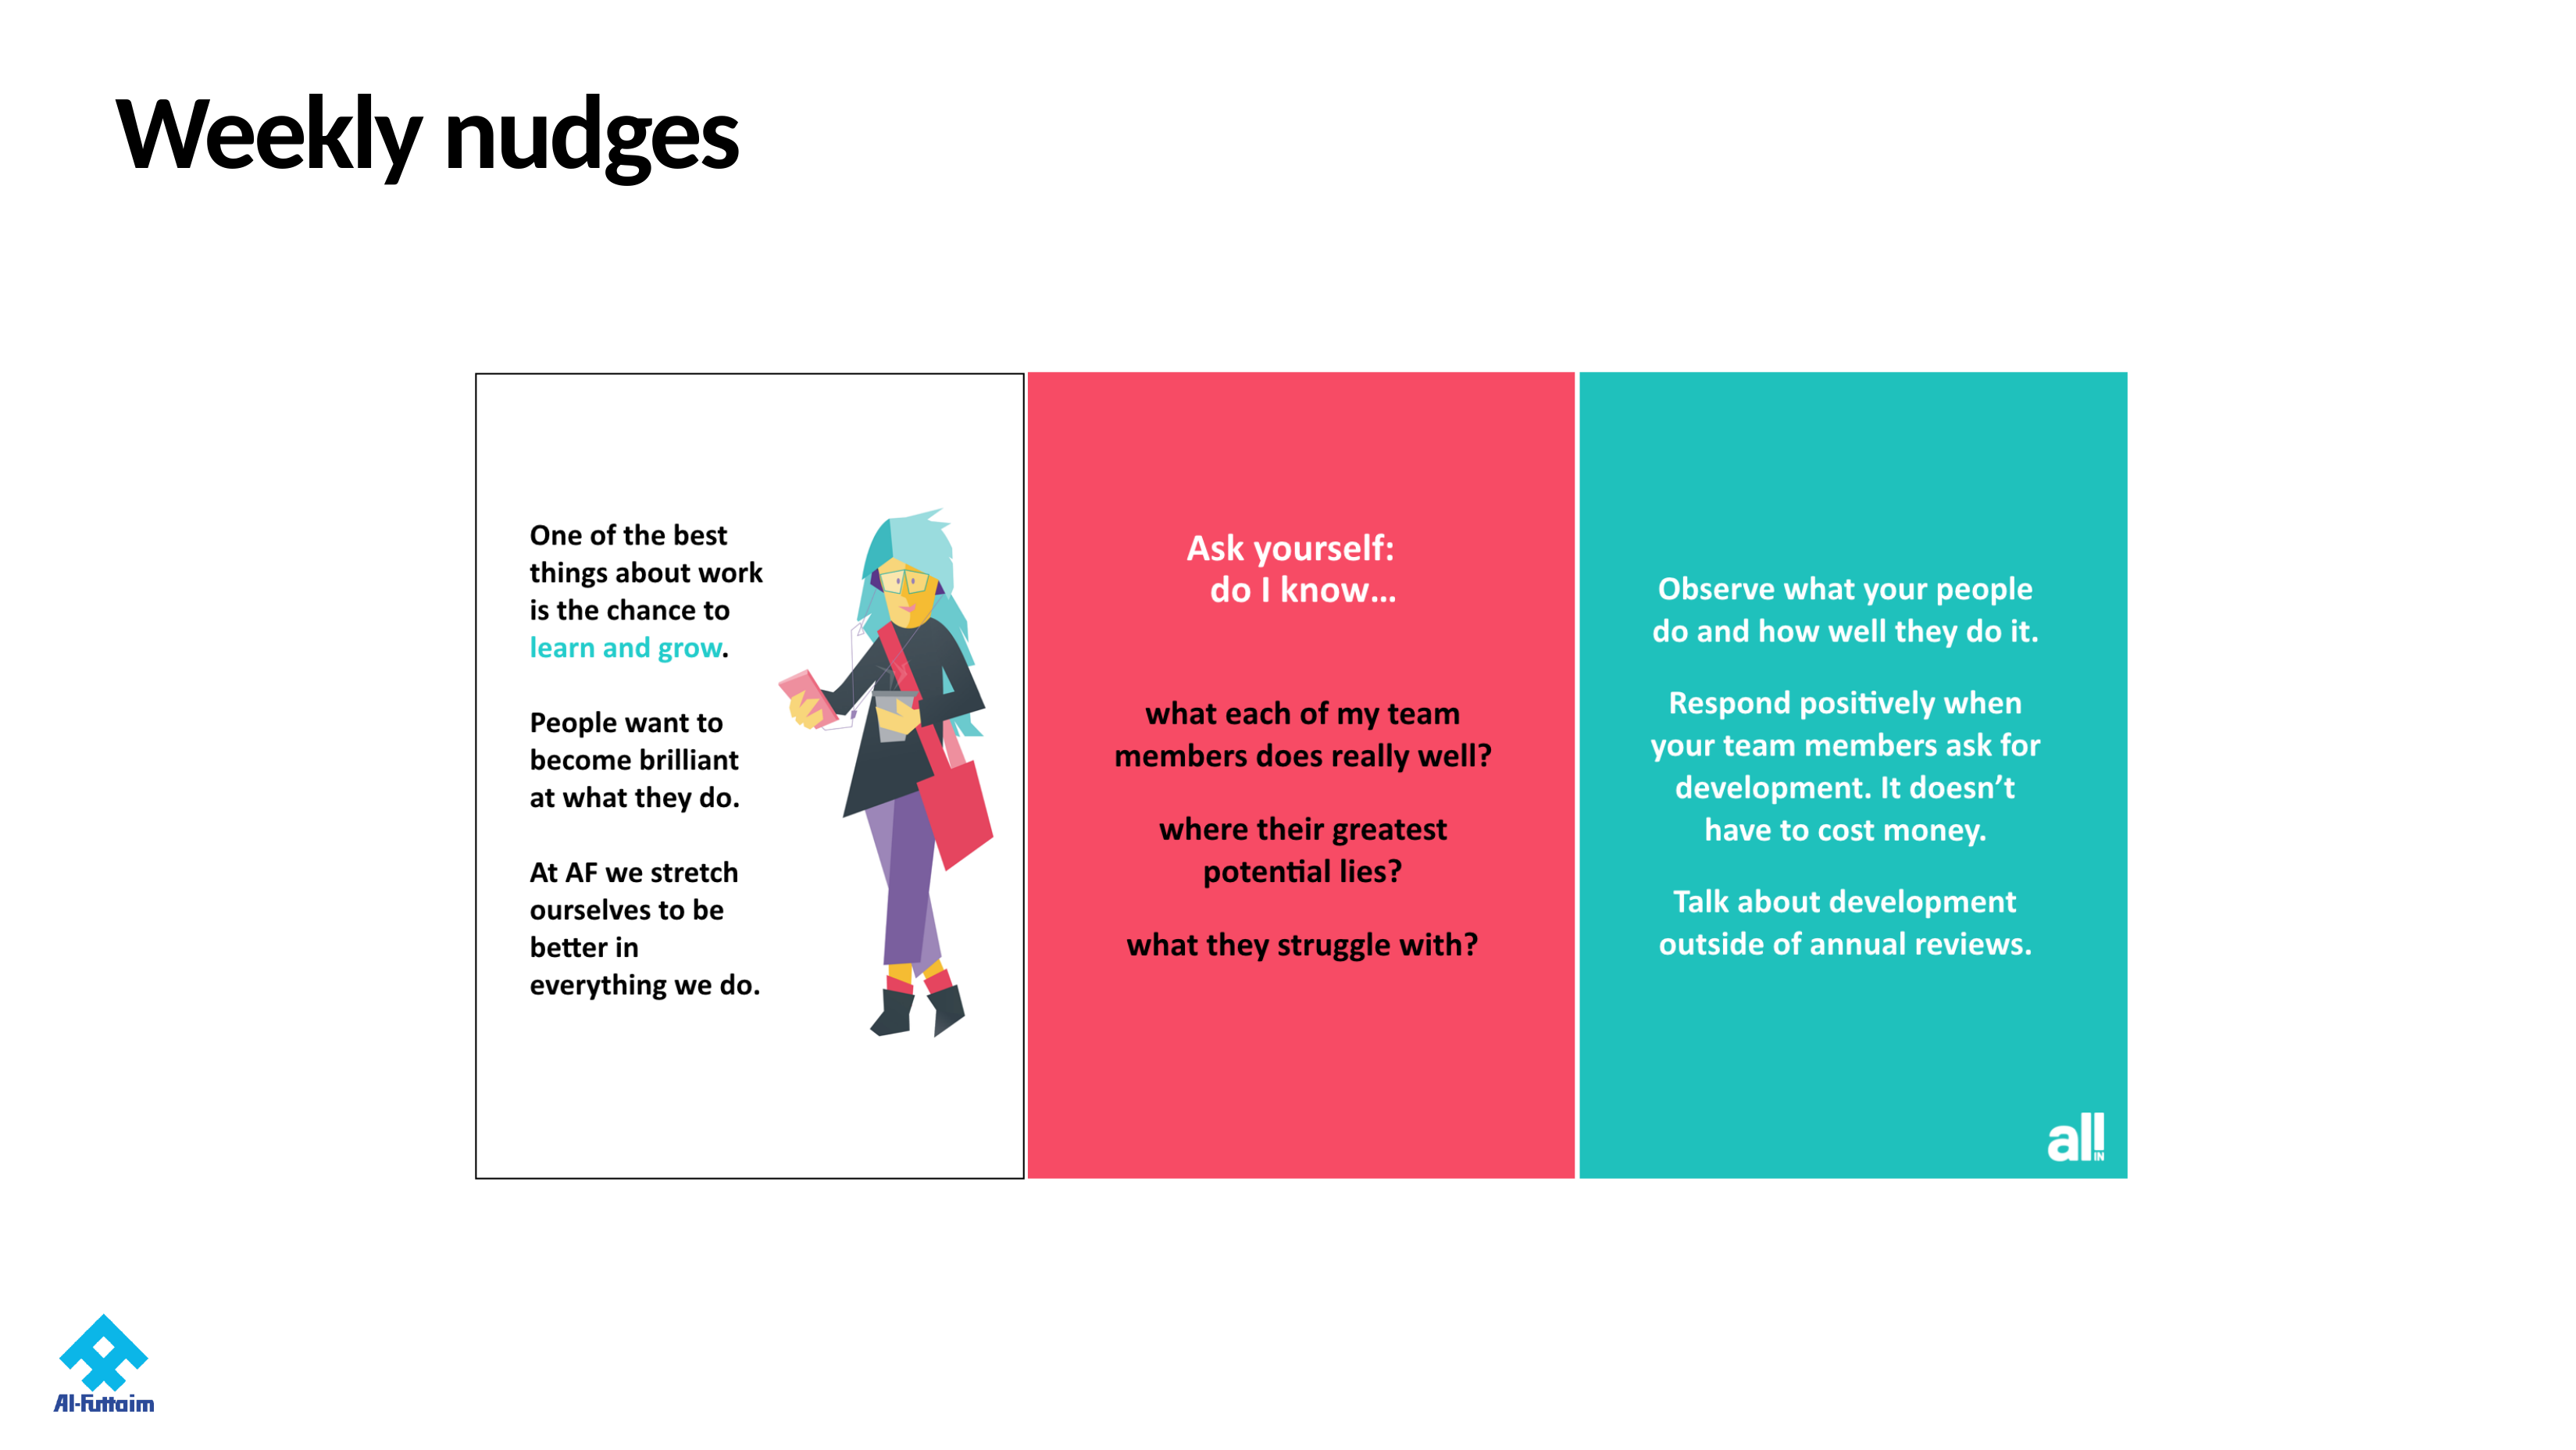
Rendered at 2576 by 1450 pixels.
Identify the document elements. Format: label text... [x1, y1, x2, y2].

picture [52, 1313, 155, 1412]
text_box Weekly nudges [94, 90, 2053, 197]
picture [469, 365, 2129, 1187]
